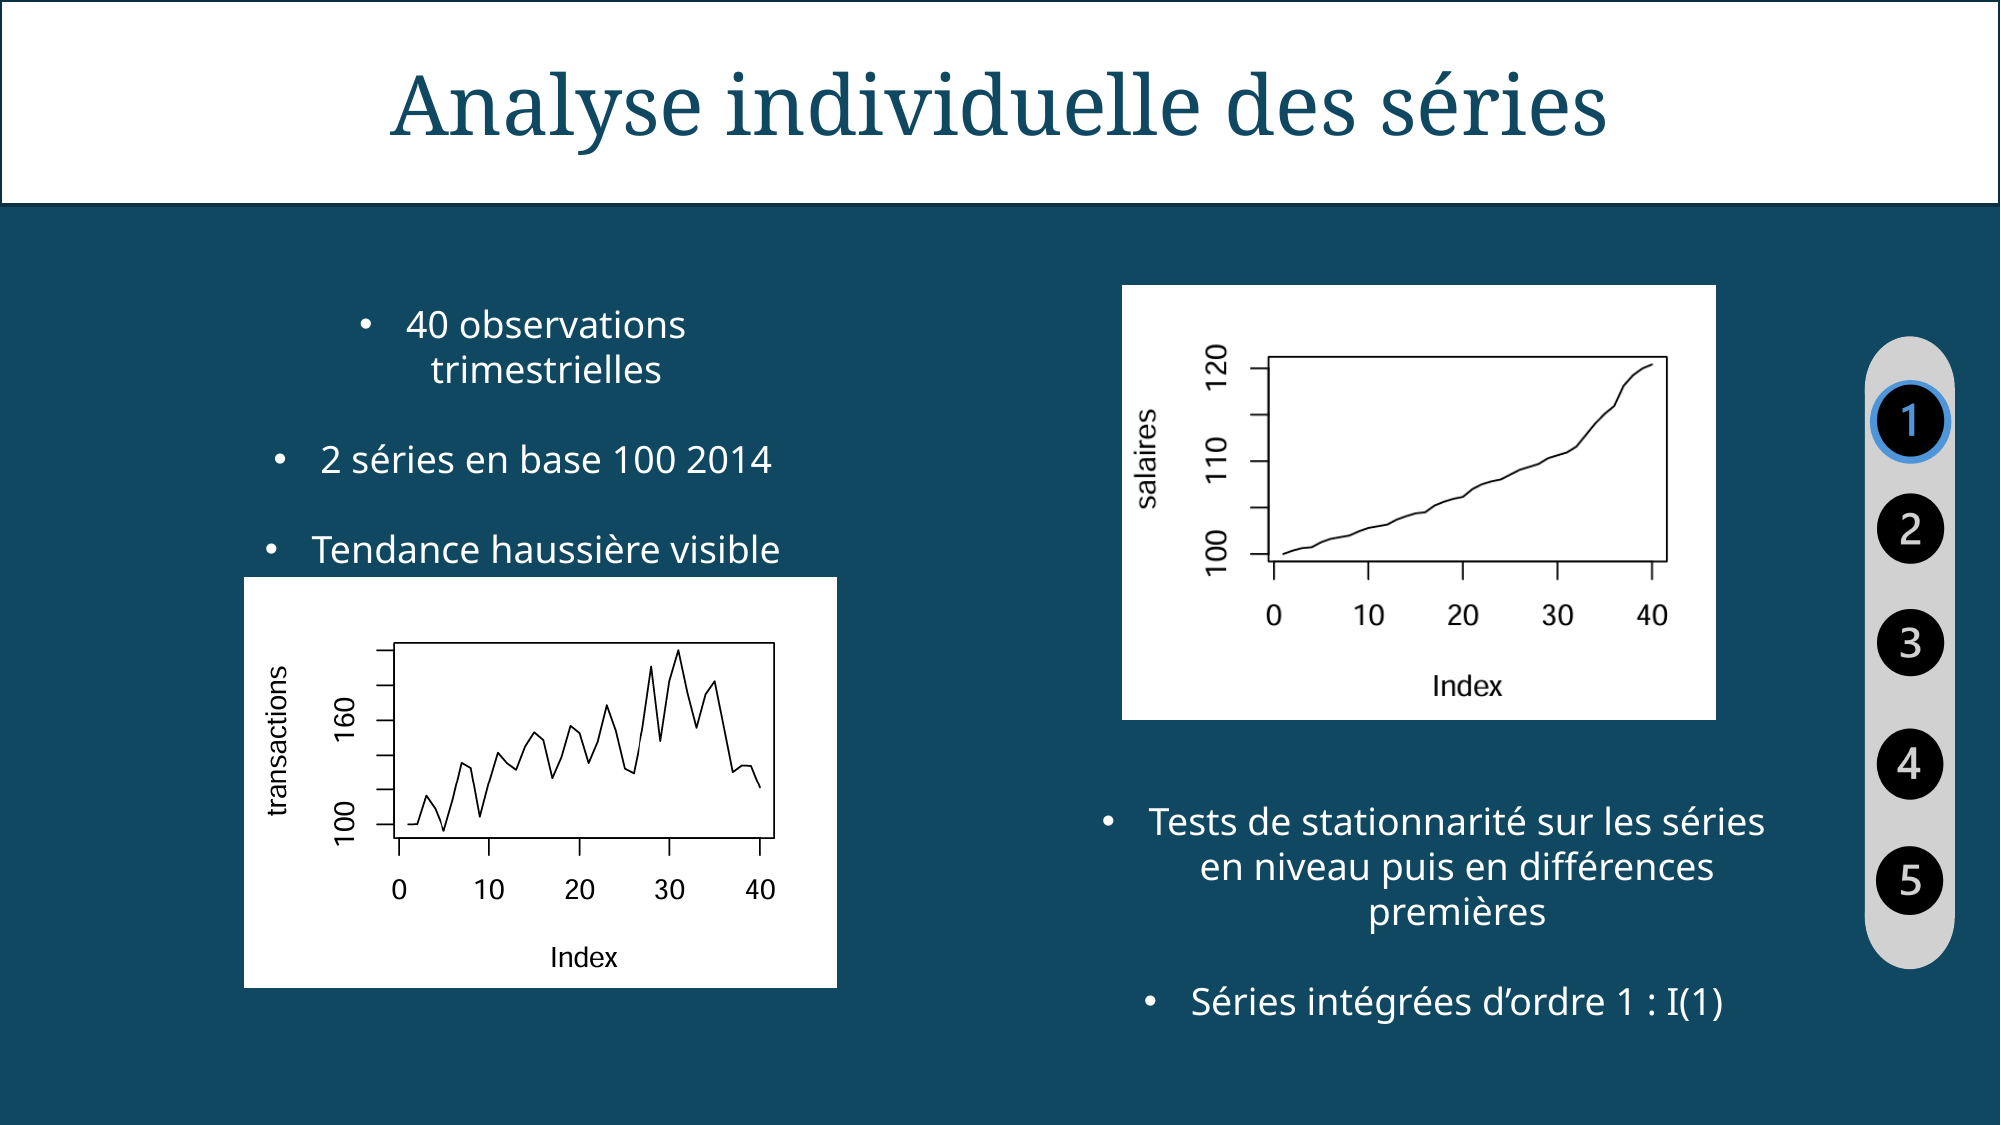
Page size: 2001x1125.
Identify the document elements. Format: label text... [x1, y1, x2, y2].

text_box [1867, 375, 1954, 925]
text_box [1864, 335, 1956, 970]
picture [1122, 285, 1716, 720]
text_box Analyse individuelle des séries [0, 0, 2000, 207]
text_box Tests de stationnarité sur les séries en niveau puis en différences premières Séries intégrées d’ordre 1 : I(1) [1081, 790, 1786, 1031]
text_box 40 observations trimestrielles 2 séries en base 100 2014 Tendance haussière visible [244, 294, 802, 576]
picture [243, 576, 838, 989]
